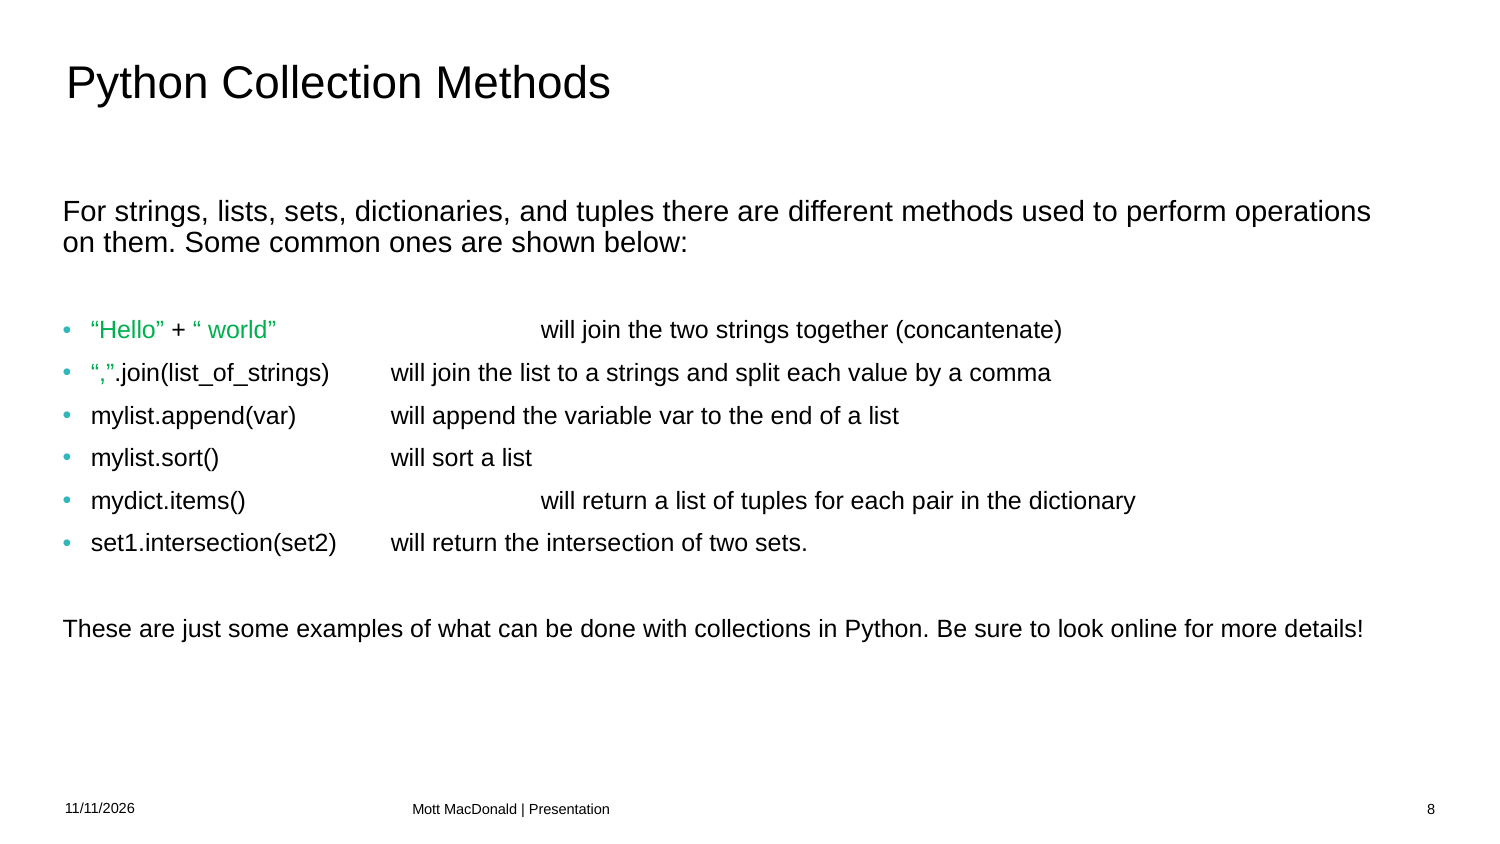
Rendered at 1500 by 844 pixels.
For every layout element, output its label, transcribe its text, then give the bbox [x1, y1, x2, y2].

slide_number 8 [1105, 799, 1436, 817]
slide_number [64, 799, 395, 816]
list For strings, lists, sets, dictionaries, and tuples there are different methods used to perform operations on them. Some common ones are shown below: “Hello” + “ world” will join the two strings together (concantenate) “,”.join(list_of_strings) will join the list to a strings and split each value by a comma mylist.append(var) will append the variable var to the end of a list mylist.sort() will sort a list mydict.items() will return a list of tuples for each pair in the dictionary set1.intersection(set2) will return the intersection of two sets. These are just some examples of what can be done with collections in Python. Be sure to look online for more details! [62, 189, 1388, 704]
title Python Collection Methods [66, 52, 1360, 112]
footer Mott MacDonald | Presentation [412, 799, 1088, 816]
